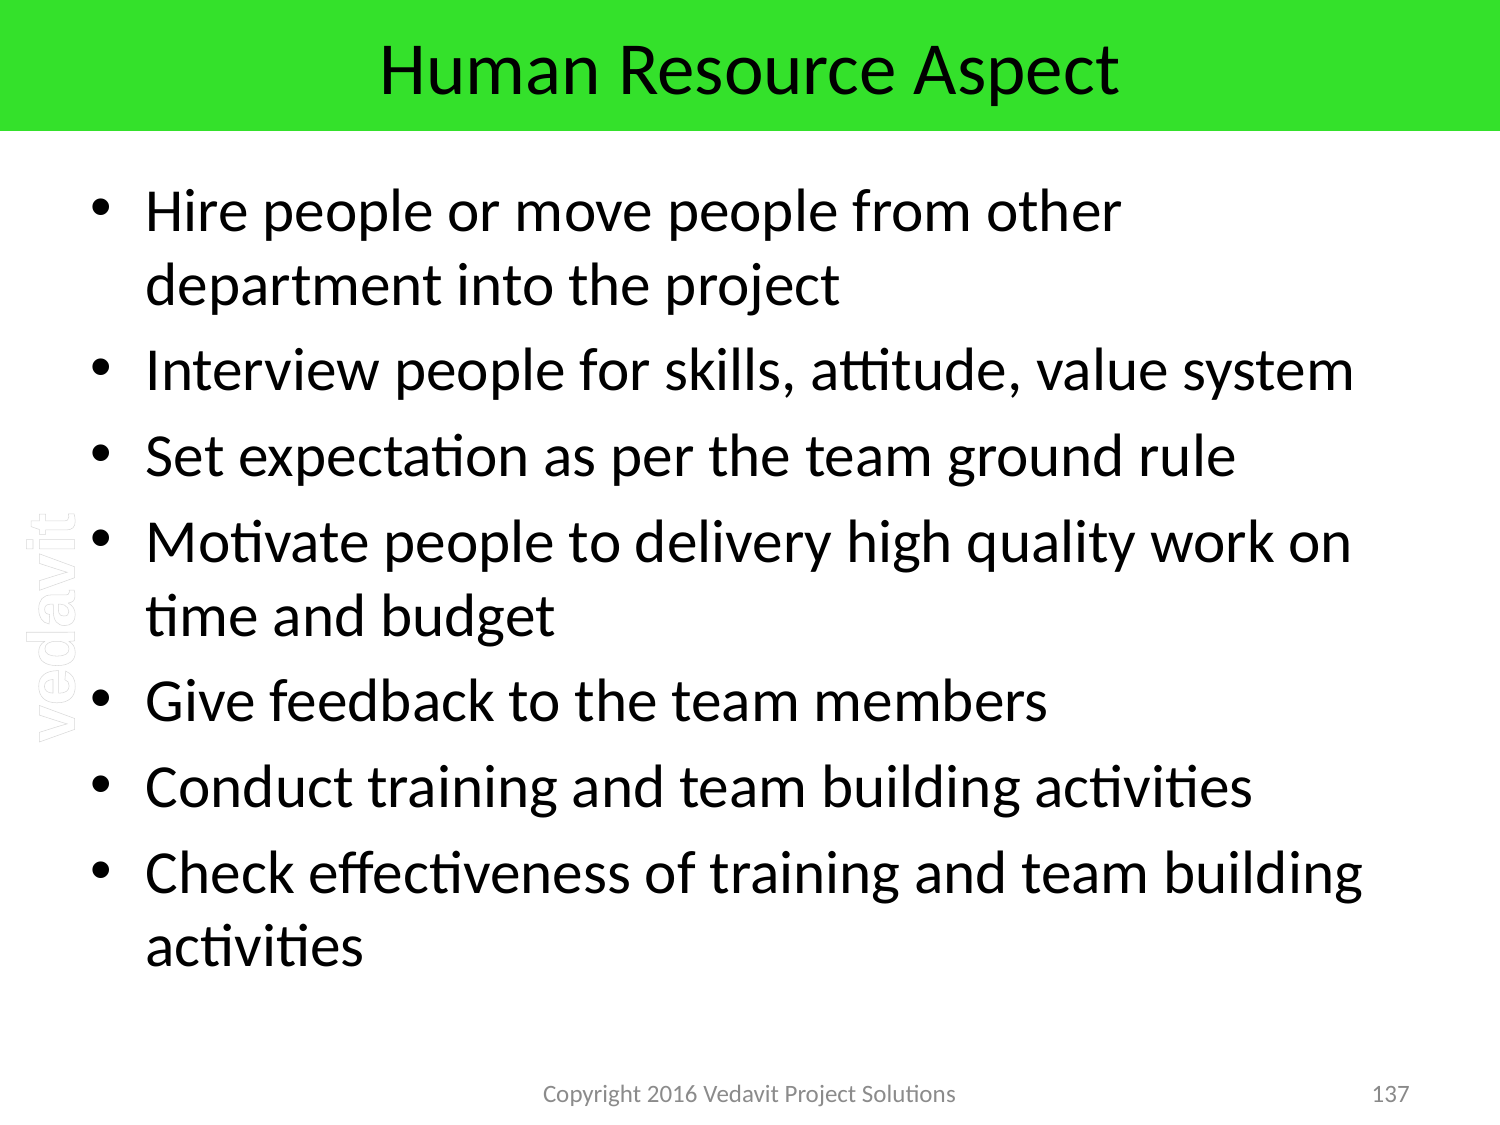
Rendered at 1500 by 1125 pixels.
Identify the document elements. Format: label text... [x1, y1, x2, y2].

footer Copyright 2016 Vedavit Project Solutions [512, 1062, 988, 1123]
slide_number 137 [1074, 1062, 1425, 1123]
list Hire people or move people from other department into the project Interview people for skills, attitude, value system Set expectation as per the team ground rule Motivate people to delivery high quality work on time and budget Give feedback to the team members Conduct training and team building activities Check effectiveness of training and team building activities [75, 162, 1425, 1000]
title Human Resource Aspect [0, 0, 1500, 131]
